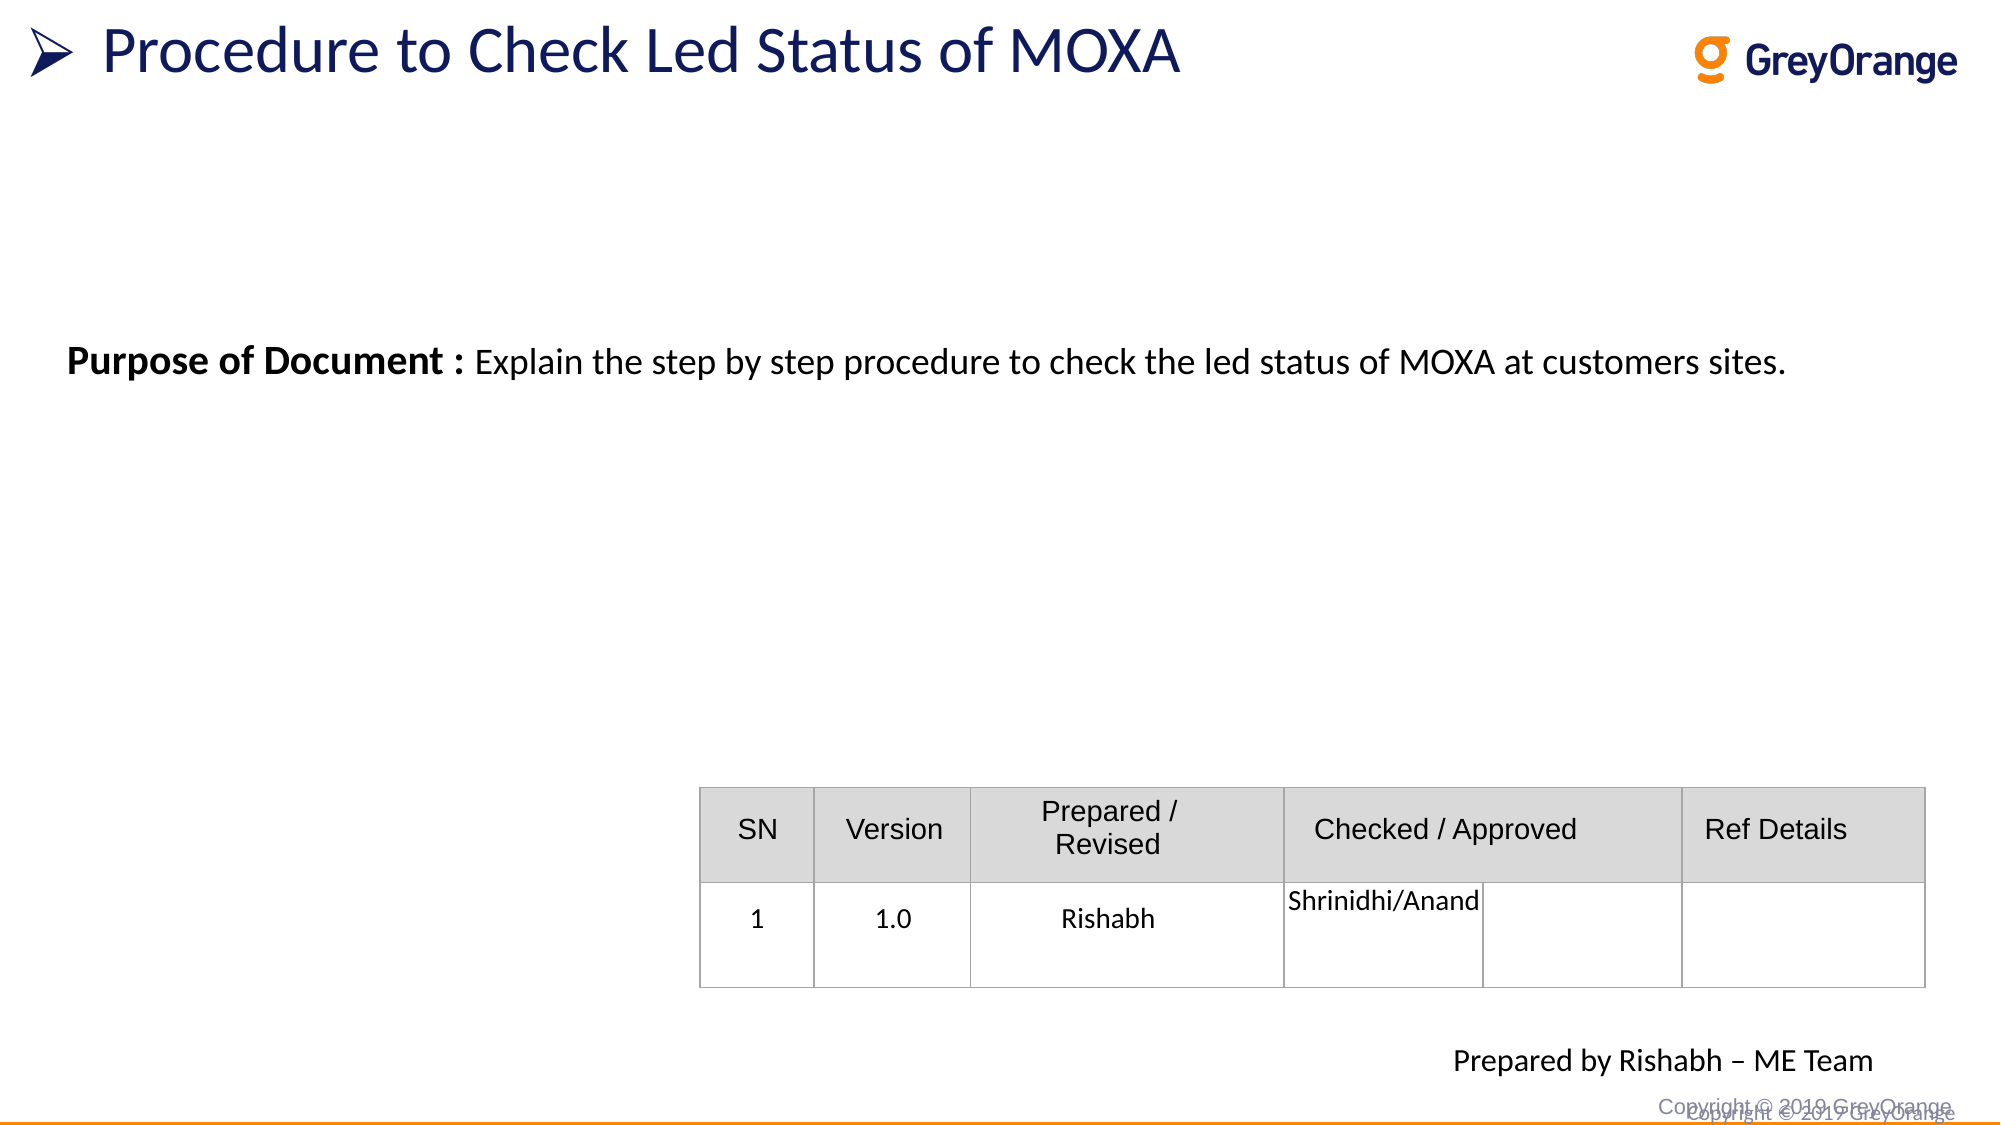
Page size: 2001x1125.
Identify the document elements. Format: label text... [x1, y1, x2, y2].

table_header SN [701, 788, 813, 882]
table_header Checked / Approved [1285, 788, 1681, 882]
table_cell 1.0 [815, 883, 970, 987]
text_box Purpose of Document : Explain the step by step procedure to check the led status of MOXA at customers sites. [49, 324, 2000, 390]
table_cell 1 [701, 883, 813, 987]
table_cell Rishabh [971, 883, 1283, 987]
title Procedure to Check Led Status of MOXA [24, 2, 2000, 194]
table_cell [1683, 883, 1924, 987]
table_header Prepared / Revised [971, 788, 1283, 882]
table_cell [1484, 883, 1681, 987]
table_header Version [815, 788, 970, 882]
table_header Ref Details [1683, 788, 1924, 882]
table_cell Shrinidhi/Anand [1285, 883, 1482, 987]
text_box Prepared by Rishabh – ME Team Copyright © 2019 GreyOrange [1451, 1038, 1962, 1125]
